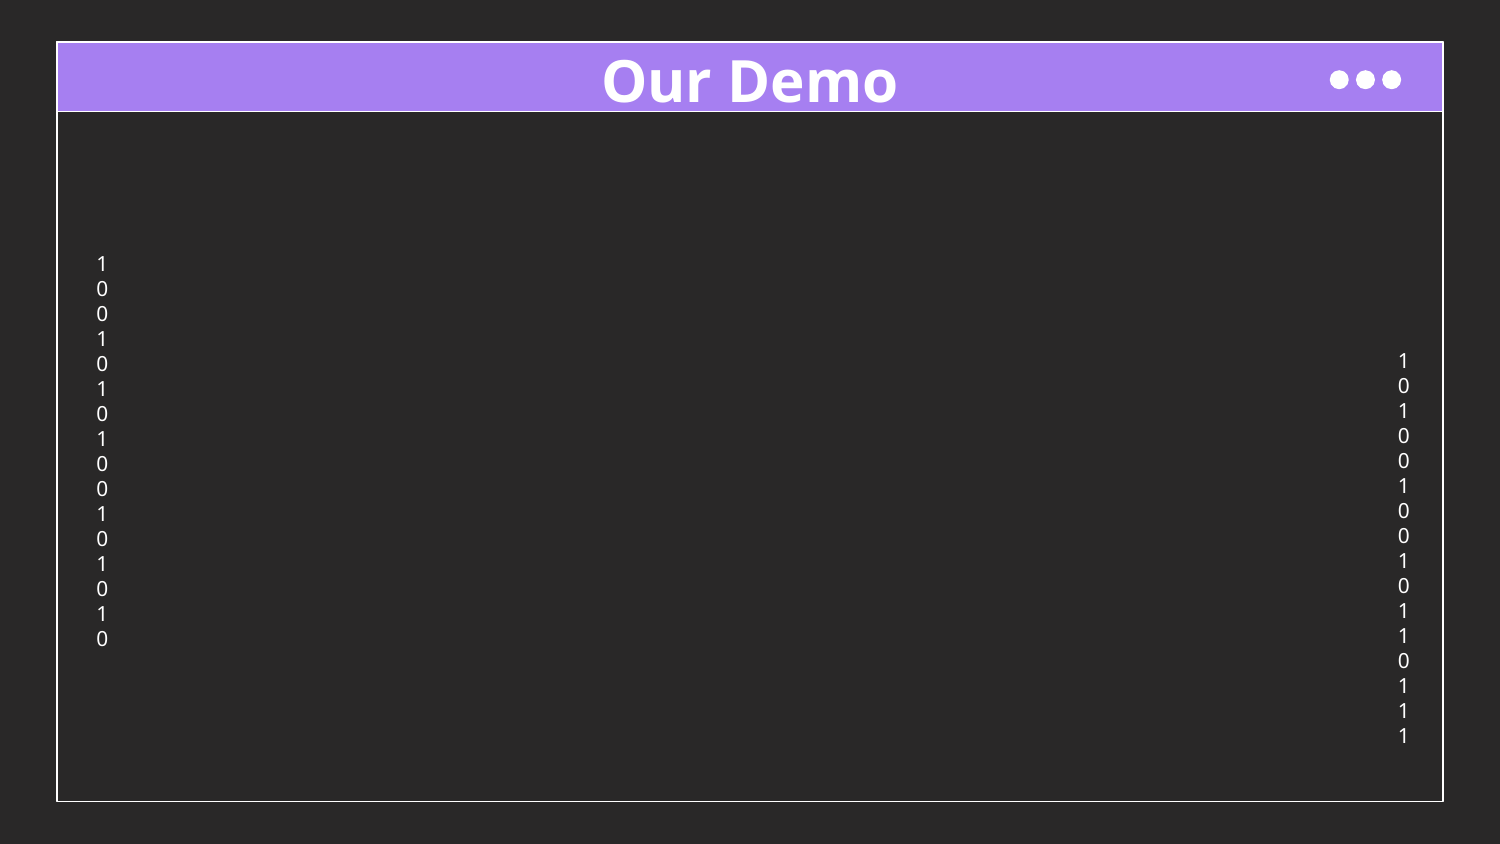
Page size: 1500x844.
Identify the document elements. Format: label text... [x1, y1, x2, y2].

title Our Demo [118, 29, 1382, 124]
